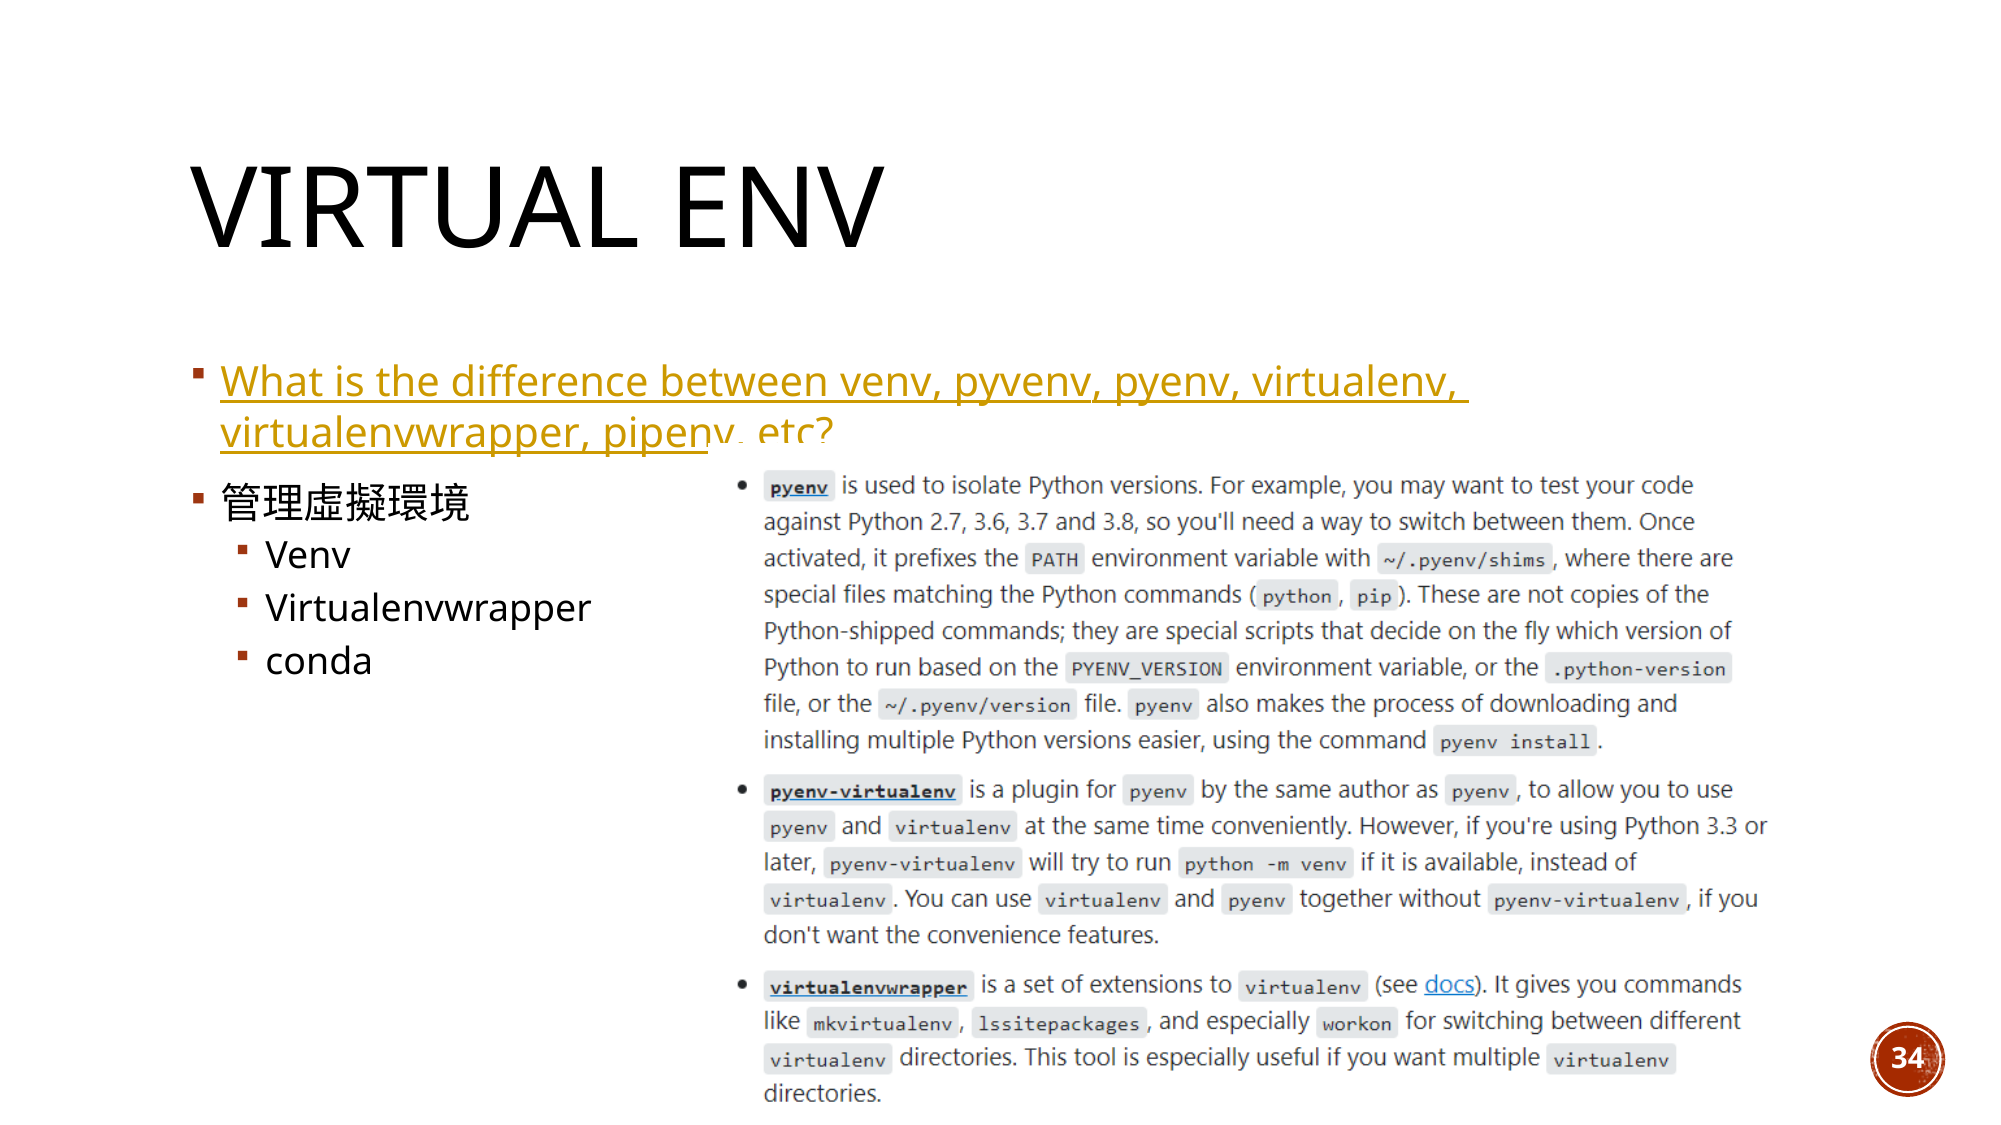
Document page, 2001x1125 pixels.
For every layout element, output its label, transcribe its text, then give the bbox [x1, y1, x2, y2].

list What is the difference between venv, pyvenv, pyenv, virtualenv, virtualenvwrapper, pipenv, etc? 管理虛擬環境 Venv Virtualenvwrapper conda [175, 348, 1826, 1013]
title Virtual env [175, 79, 1826, 344]
slide_number 34 [1855, 1028, 1961, 1089]
picture [708, 443, 1783, 1111]
